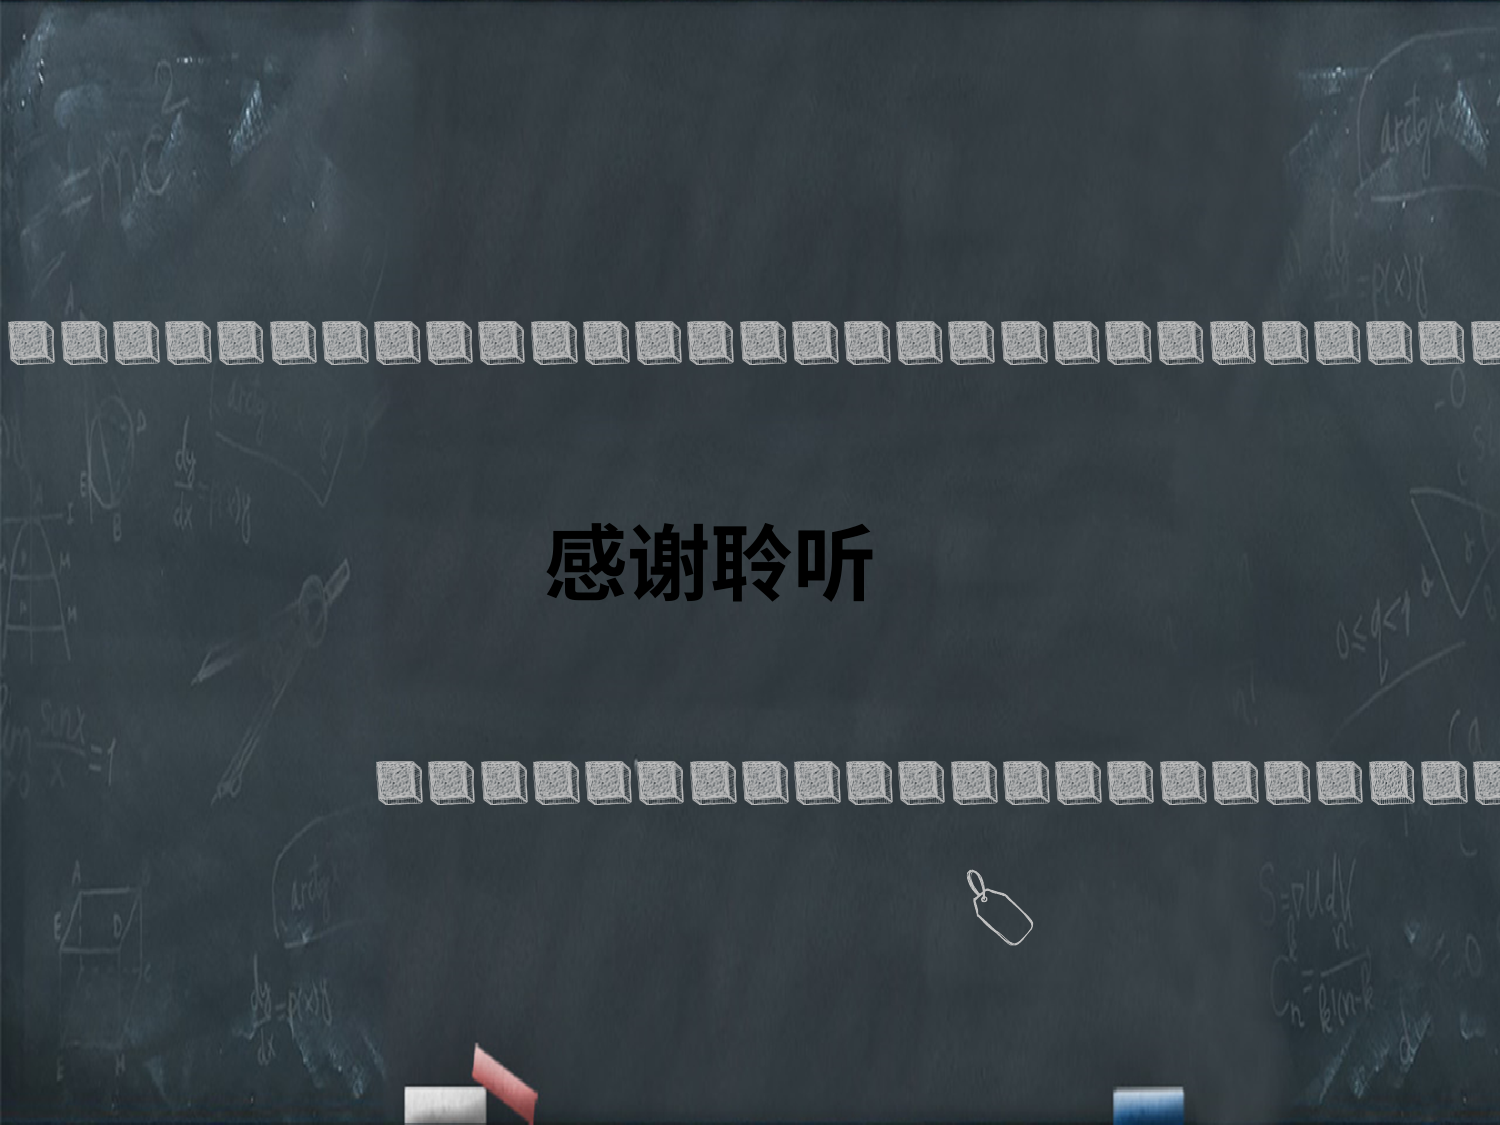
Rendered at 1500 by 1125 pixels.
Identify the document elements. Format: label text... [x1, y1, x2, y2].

picture [0, 0, 1500, 1125]
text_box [376, 761, 1500, 805]
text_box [8, 321, 1500, 365]
text_box [966, 869, 1034, 946]
text_box 感谢聆听 [469, 504, 952, 620]
